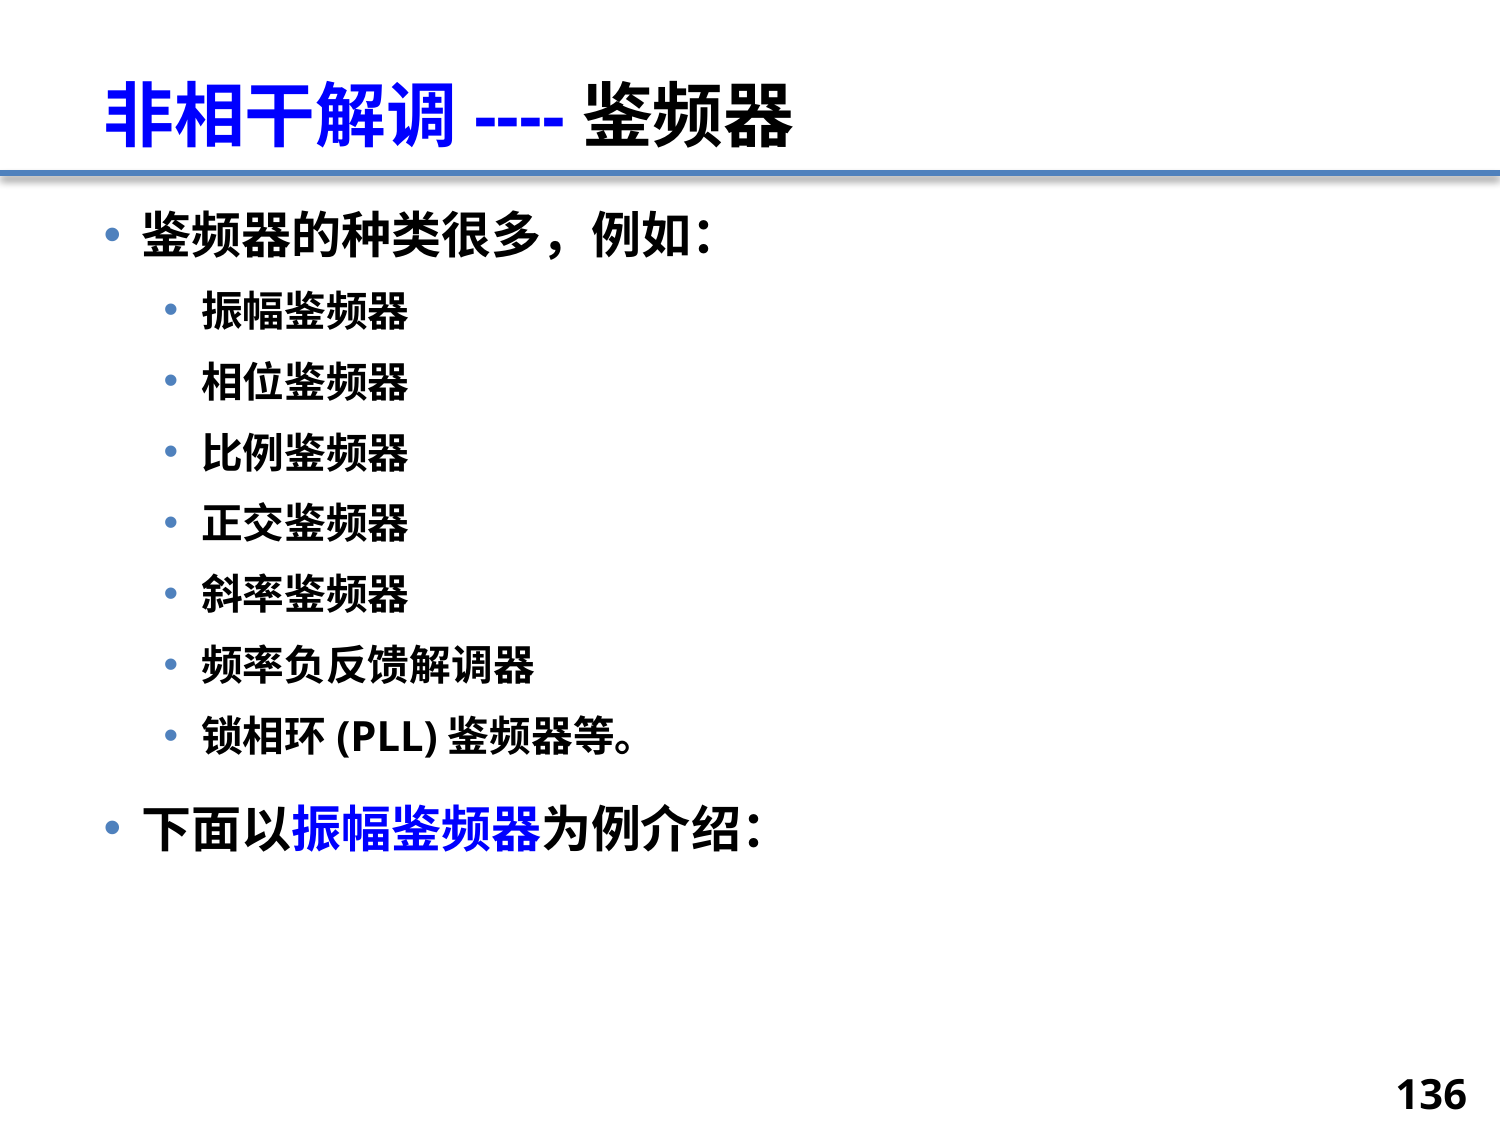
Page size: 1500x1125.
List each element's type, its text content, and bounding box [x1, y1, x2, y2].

title 非相干解调----鉴频器 [88, 30, 1412, 164]
list 鉴频器的种类很多，例如： 振幅鉴频器 相位鉴频器 比例鉴频器 正交鉴频器 斜率鉴频器 频率负反馈解调器 锁相环(PLL)鉴频器等。 下面以振幅鉴频器为例介绍： [88, 536, 1412, 542]
list 鉴频器的种类很多，例如： 振幅鉴频器 相位鉴频器 比例鉴频器 正交鉴频器 斜率鉴频器 频率负反馈解调器 锁相环(PLL)鉴频器等。 下面以振幅鉴频器为例介绍： [88, 543, 1412, 1024]
list 鉴频器的种类很多，例如： 振幅鉴频器 相位鉴频器 比例鉴频器 正交鉴频器 斜率鉴频器 频率负反馈解调器 锁相环(PLL)鉴频器等。 下面以振幅鉴频器为例介绍： [88, 196, 1412, 535]
slide_number 136 [1379, 1075, 1483, 1118]
